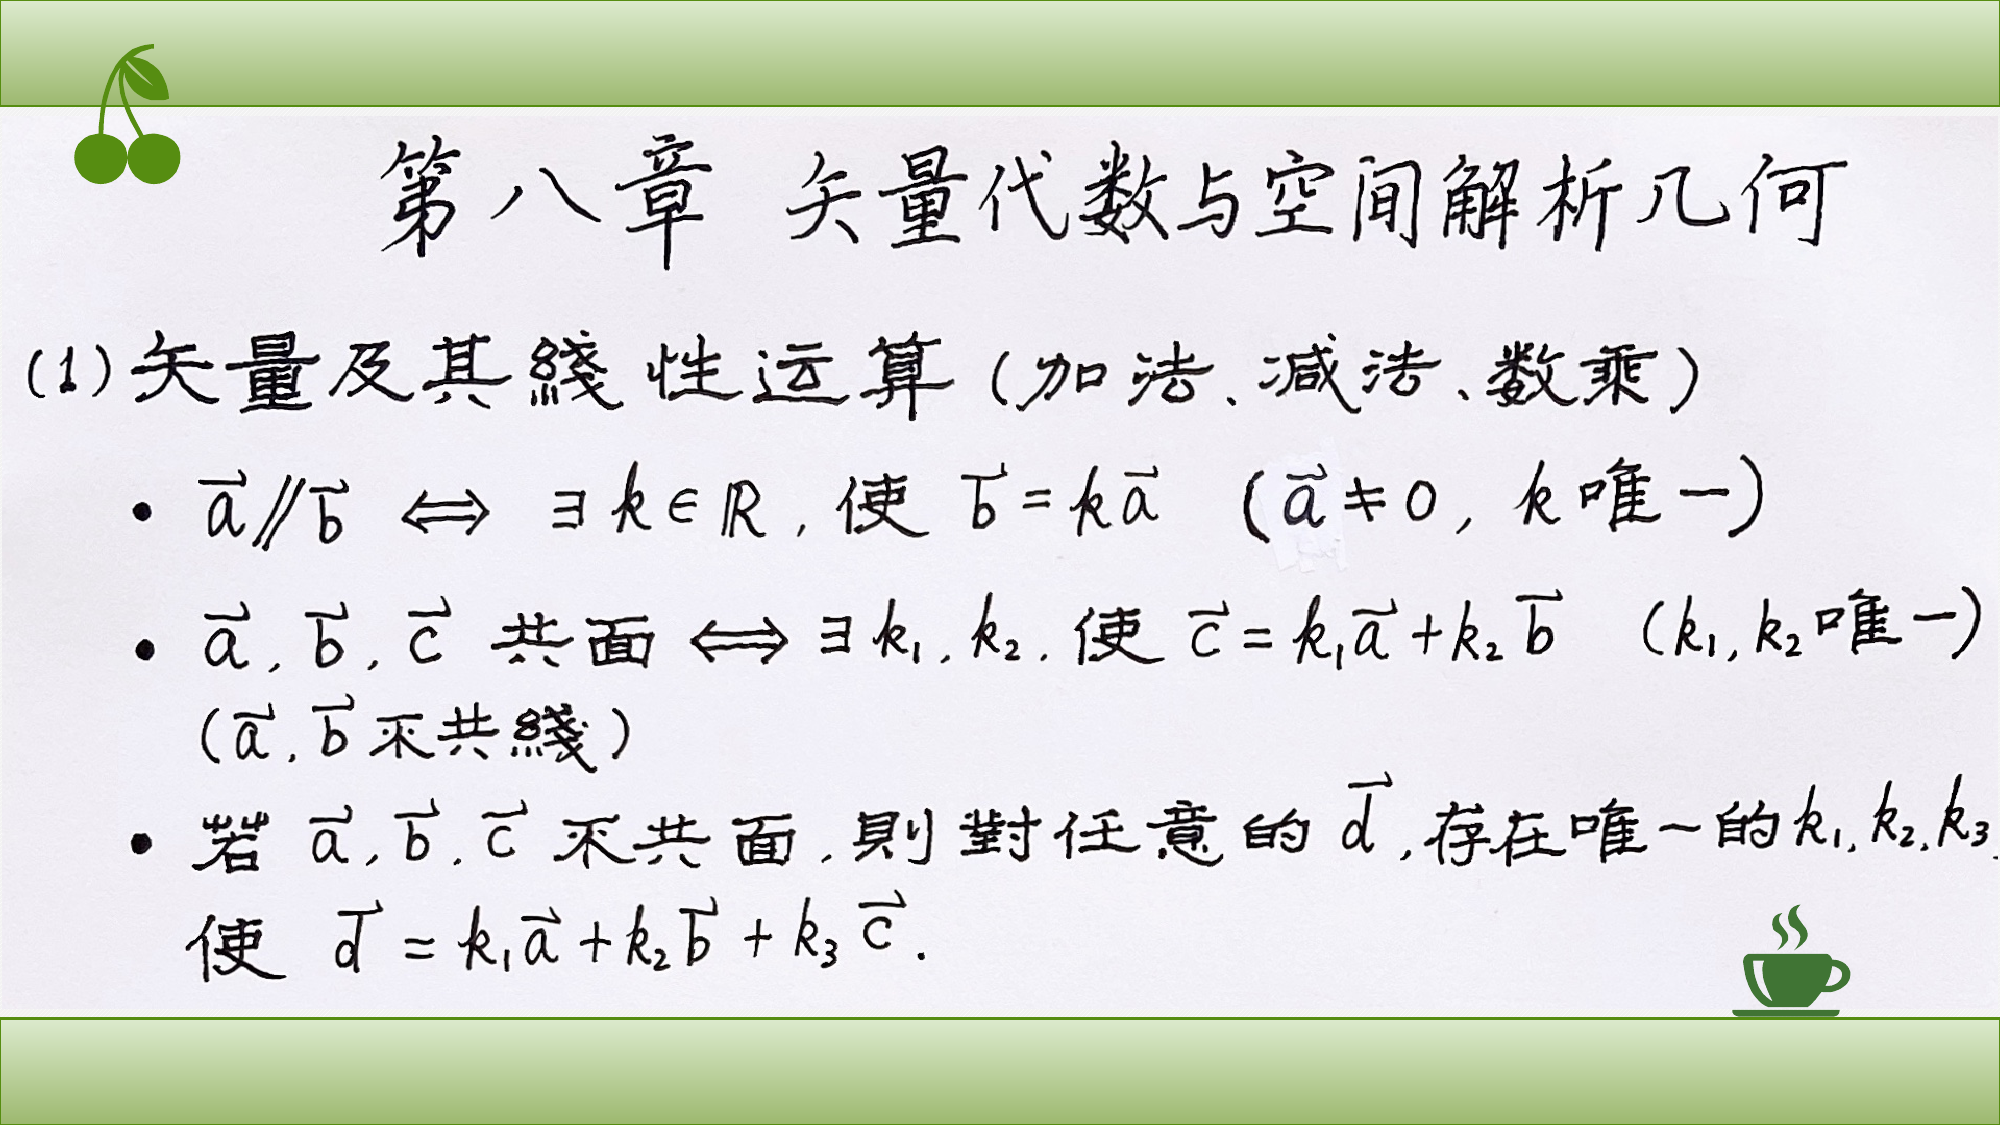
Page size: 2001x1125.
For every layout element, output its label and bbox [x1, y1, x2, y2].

picture [2, 116, 1998, 1009]
text_box [0, 0, 2000, 107]
text_box [0, 1017, 2000, 1125]
text_box [1732, 1009, 1840, 1017]
text_box [99, 43, 169, 116]
